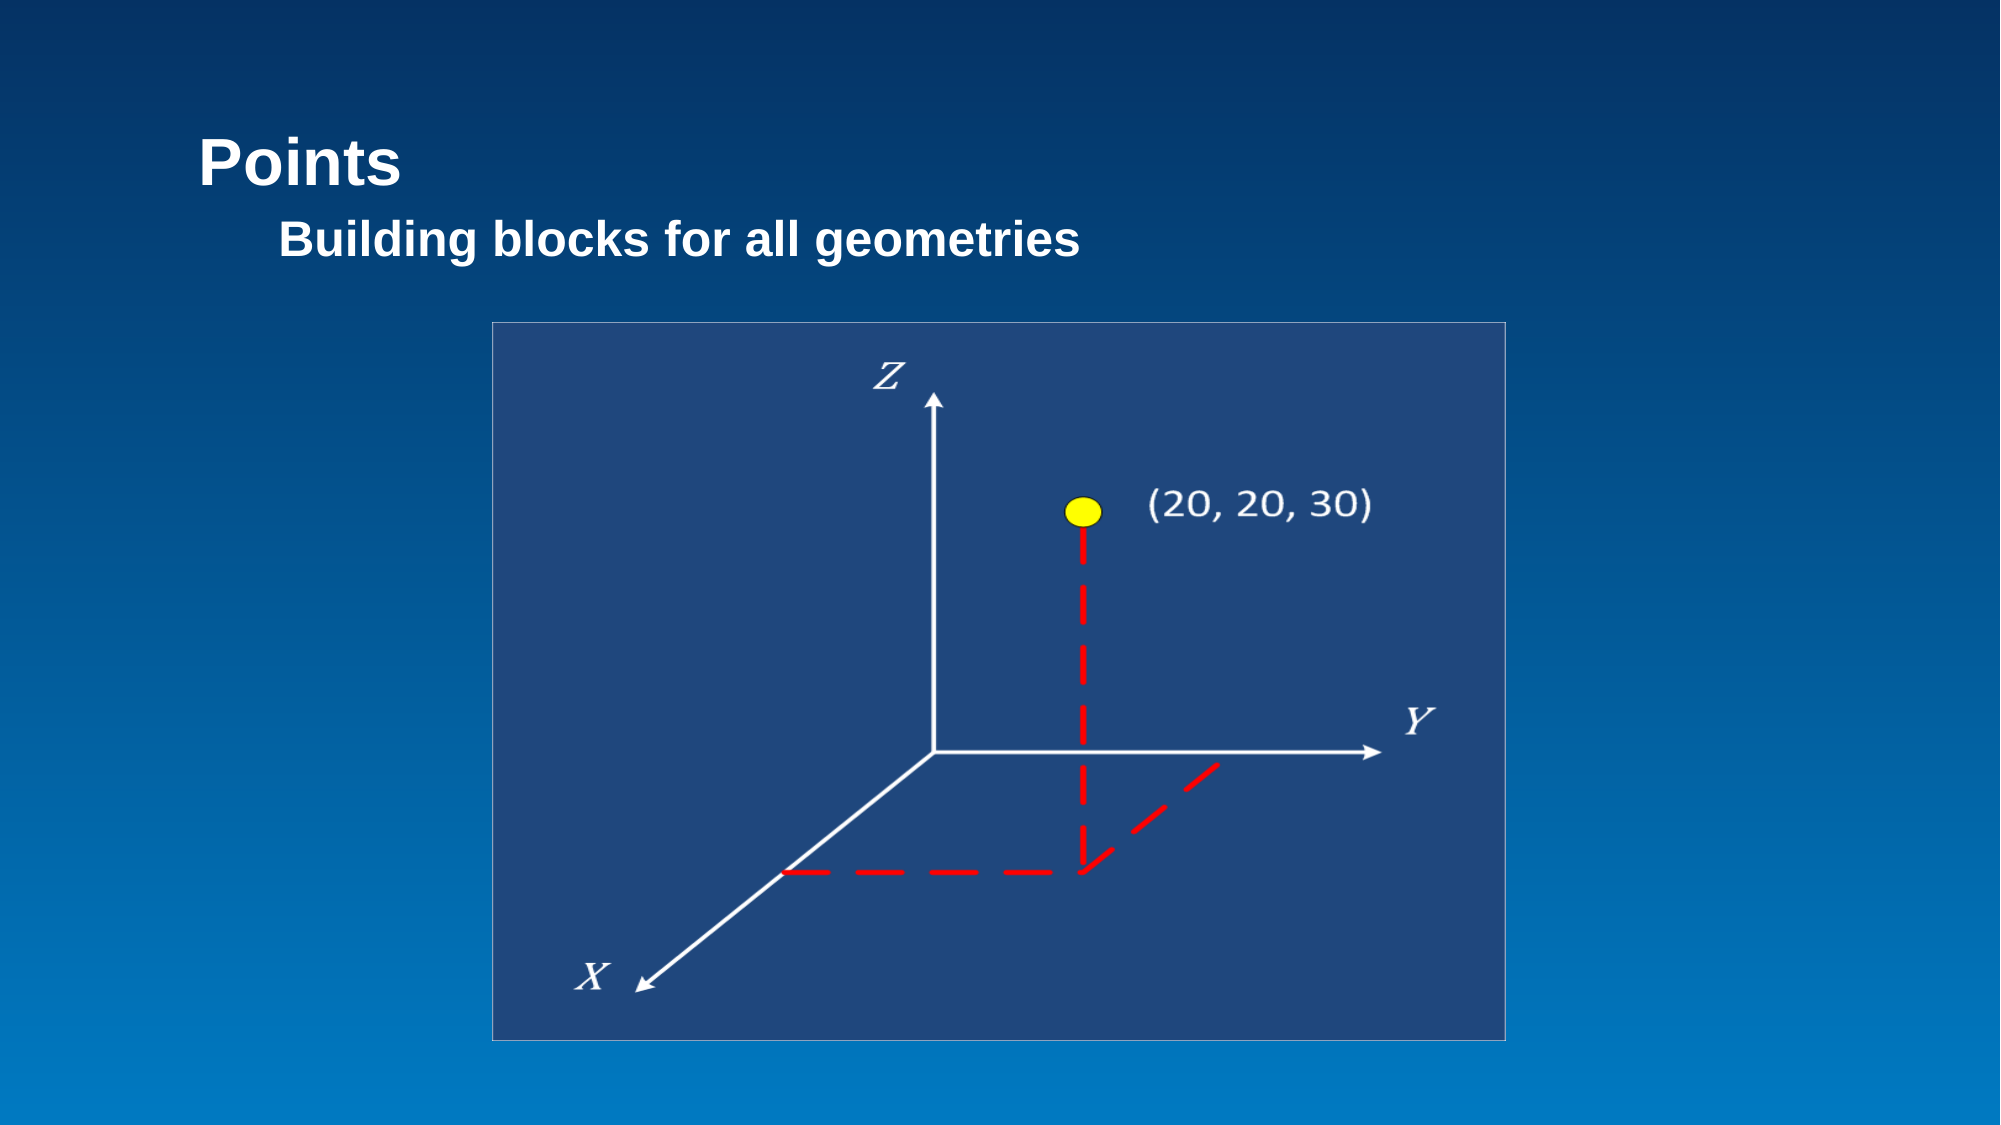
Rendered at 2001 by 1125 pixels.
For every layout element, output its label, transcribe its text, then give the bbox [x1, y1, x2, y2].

text_box Building blocks for all geometries [278, 229, 1304, 305]
title Points [199, 118, 1799, 180]
picture [492, 322, 1506, 1041]
